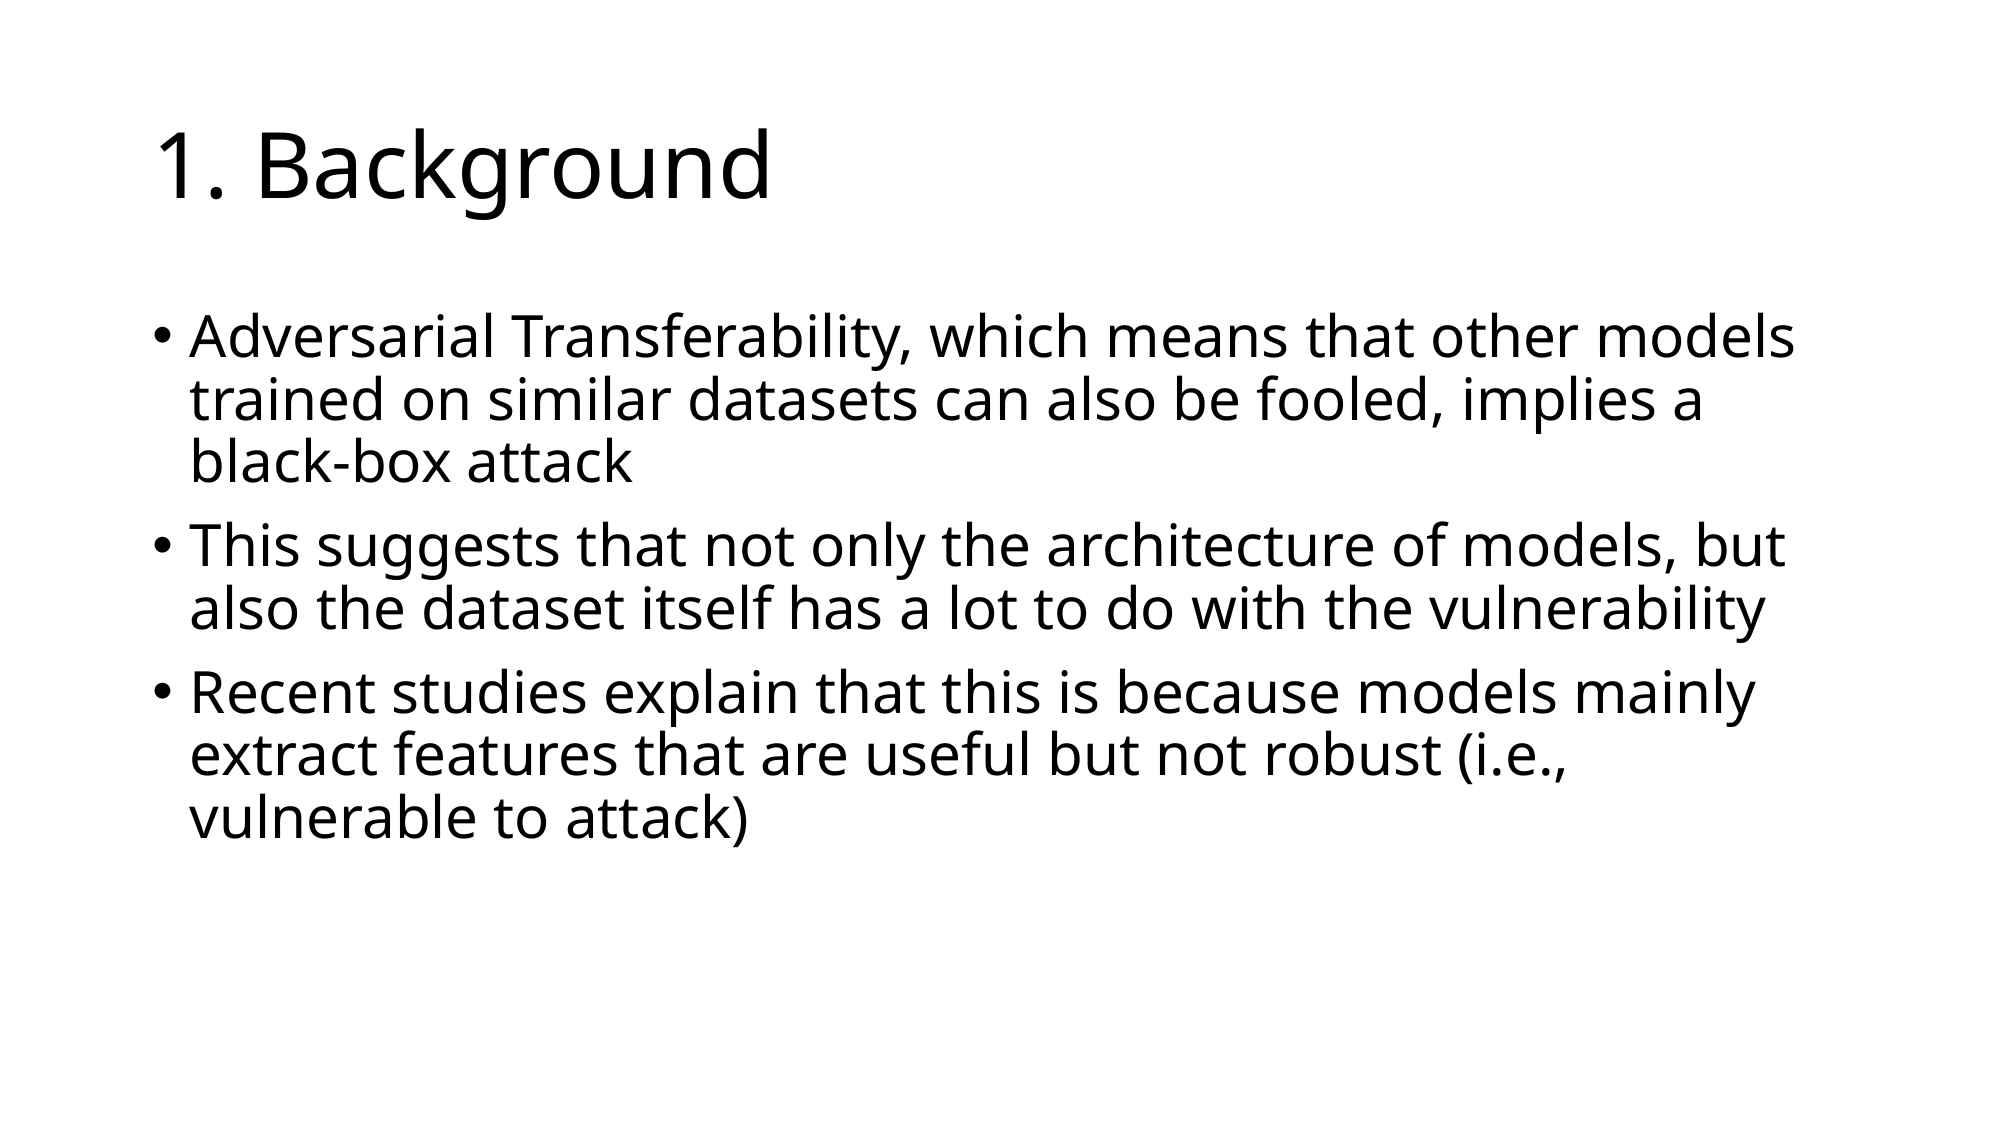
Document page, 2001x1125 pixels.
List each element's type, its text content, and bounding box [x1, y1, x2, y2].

list Adversarial Transferability, which means that other models trained on similar datasets can also be fooled, implies a black-box attack This suggests that not only the architecture of models, but also the dataset itself has a lot to do with the vulnerability Recent studies explain that this is because models mainly extract features that are useful but not robust (i.e., vulnerable to attack) [137, 299, 1863, 1014]
title 1. Background [137, 59, 1863, 278]
